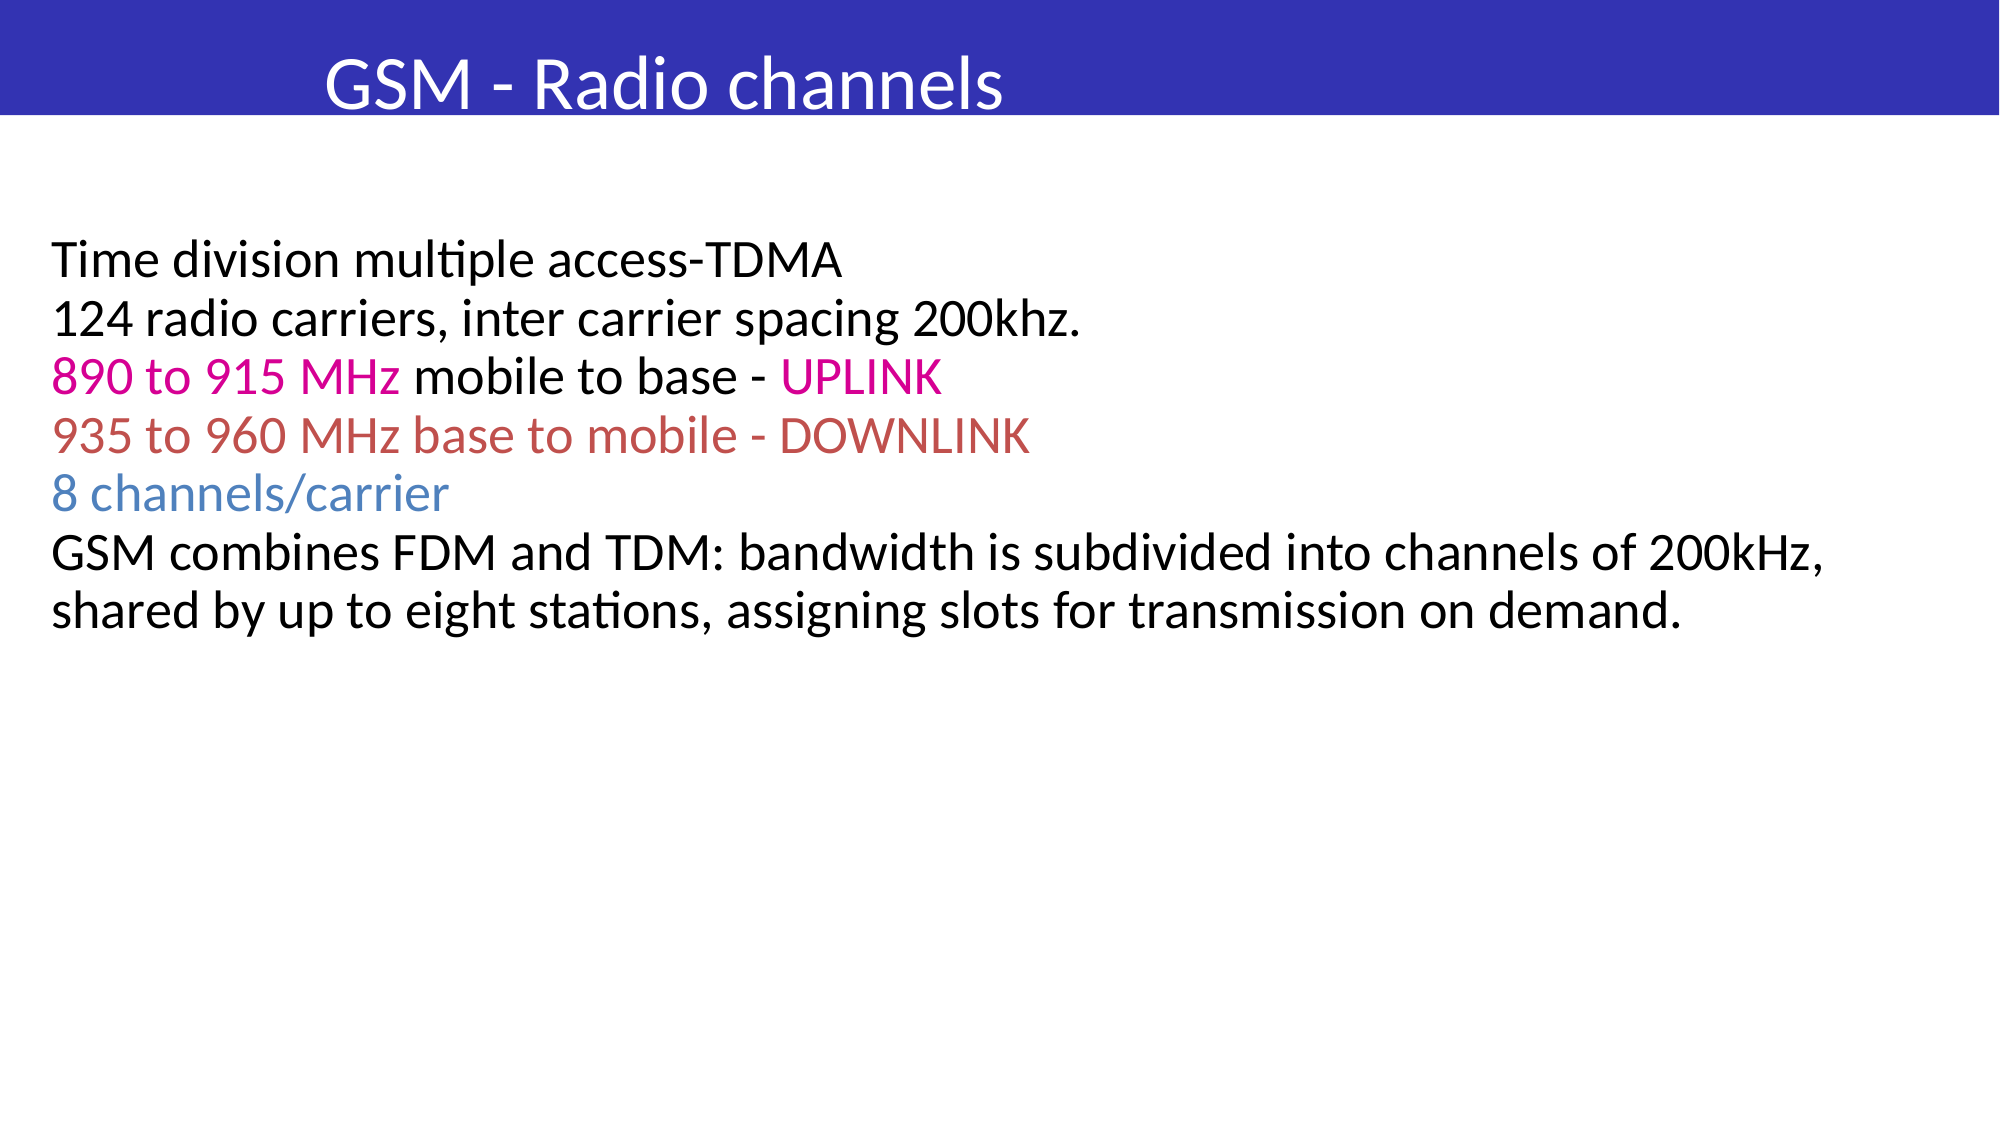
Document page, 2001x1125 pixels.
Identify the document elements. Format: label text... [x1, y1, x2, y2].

list Time division multiple access-TDMA 124 radio carriers, inter carrier spacing 200khz. 890 to 915 MHz mobile to base - UPLINK 935 to 960 MHz base to mobile - DOWNLINK 8 channels/carrier GSM combines FDM and TDM: bandwidth is subdivided into channels of 200kHz, shared by up to eight stations, assigning slots for transmission on demand. [51, 230, 1850, 863]
title GSM - Radio channels [324, 24, 1675, 228]
